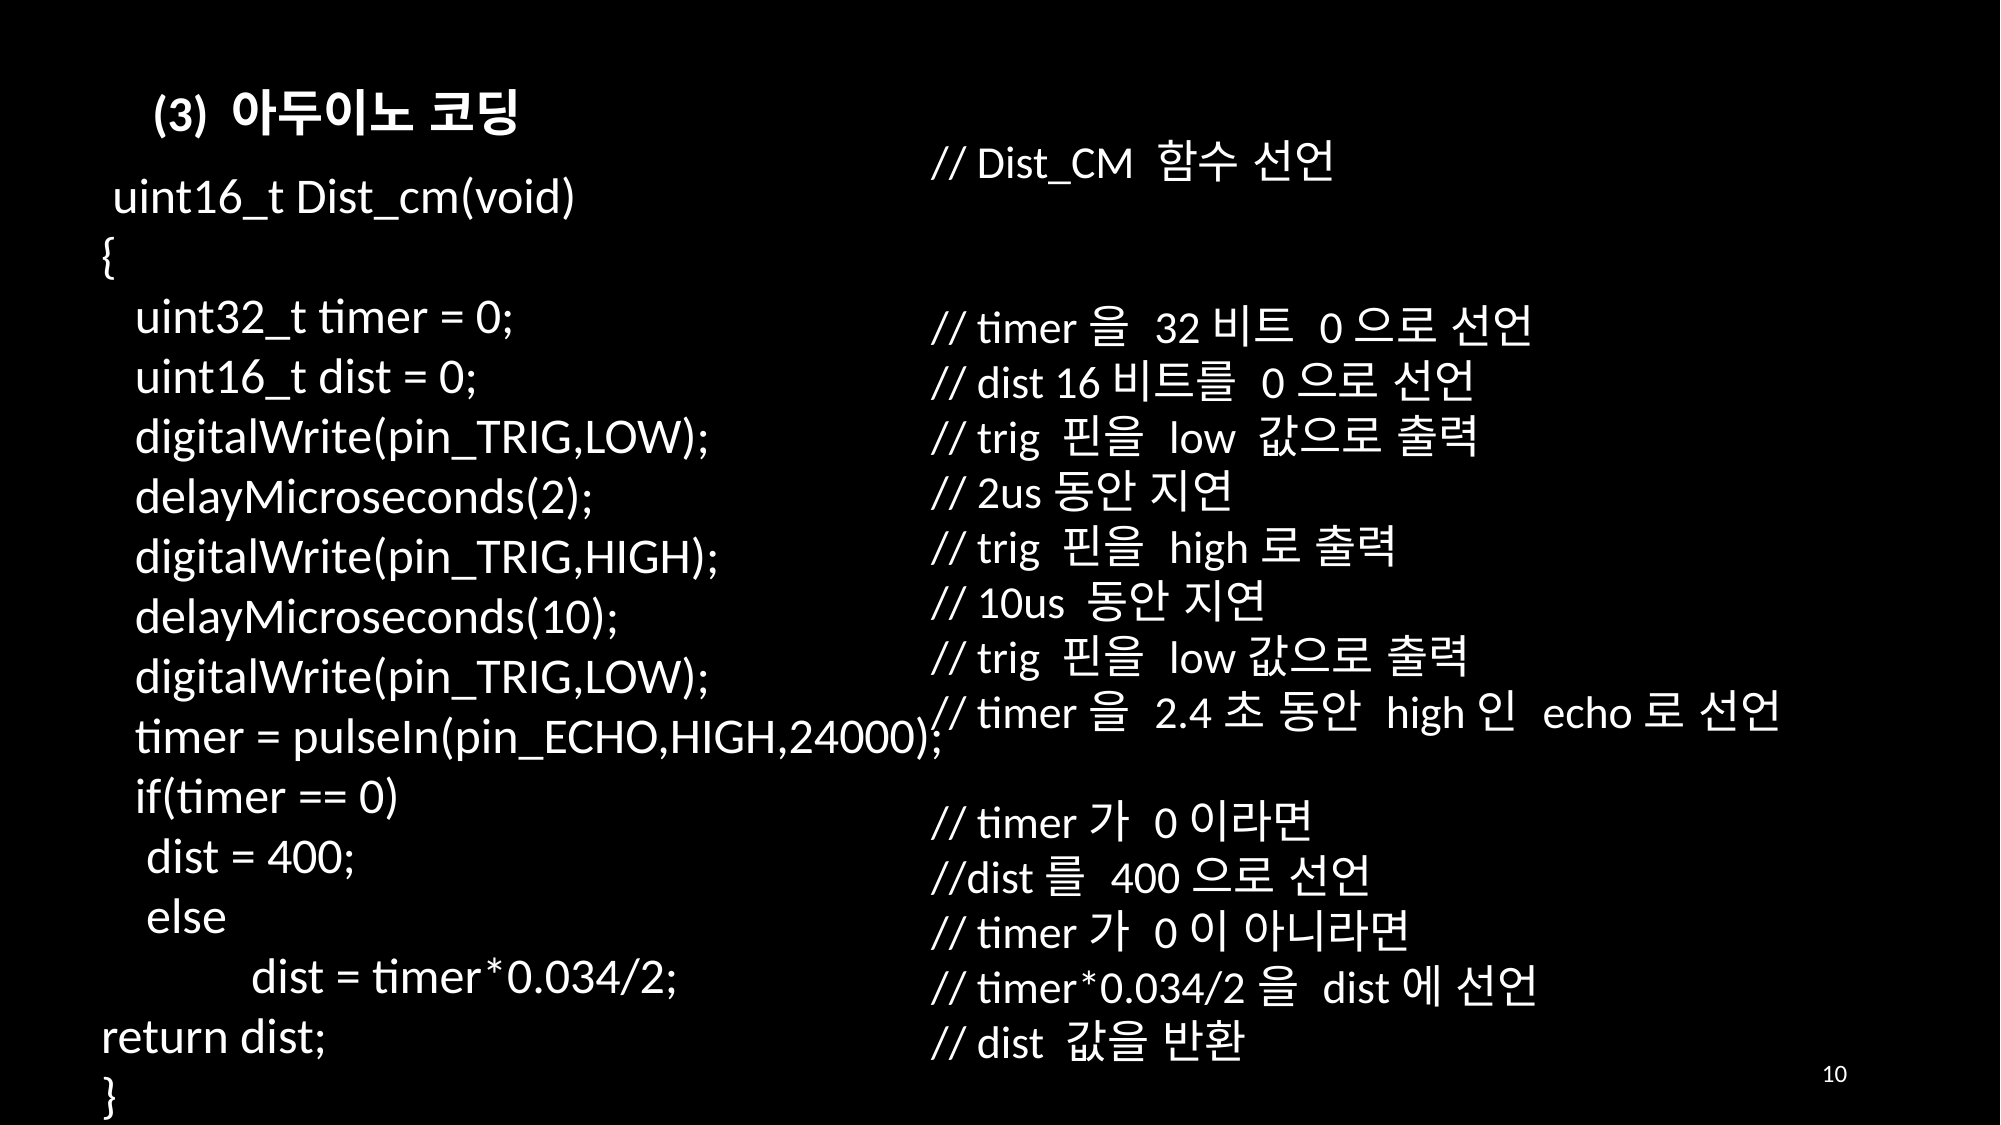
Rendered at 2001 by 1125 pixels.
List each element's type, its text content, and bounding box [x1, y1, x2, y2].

text_box // Dist_CM 함수 선언 // timer을 32비트 0으로 선언 // dist 16비트를 0으로 선언 // trig 핀을 low 값으로 출력 // 2us동안 지연 // trig 핀을 high로 출력 // 10us 동안 지연 // trig 핀을 low값으로 출력 // timer을 2.4초 동안 high인 echo로 선언 // timer가 0이라면 //dist를 400으로 선언 // timer가 0이 아니라면 // timer*0.034/2을 dist에 선언 // dist 값을 반환 [916, 125, 1798, 1125]
text_box uint16_t Dist_cm(void) { uint32_t timer = 0; uint16_t dist = 0; digitalWrite(pin_TRIG,LOW); delayMicroseconds(2); digitalWrite(pin_TRIG,HIGH); delayMicroseconds(10); digitalWrite(pin_TRIG,LOW); timer = pulseIn(pin_ECHO,HIGH,24000); if(timer == 0) dist = 400; else dist = timer*0.034/2; return dist; } [86, 156, 916, 1125]
slide_number 10 [1798, 1042, 1863, 1103]
text_box (3) 아두이노 코딩 [137, 73, 643, 149]
